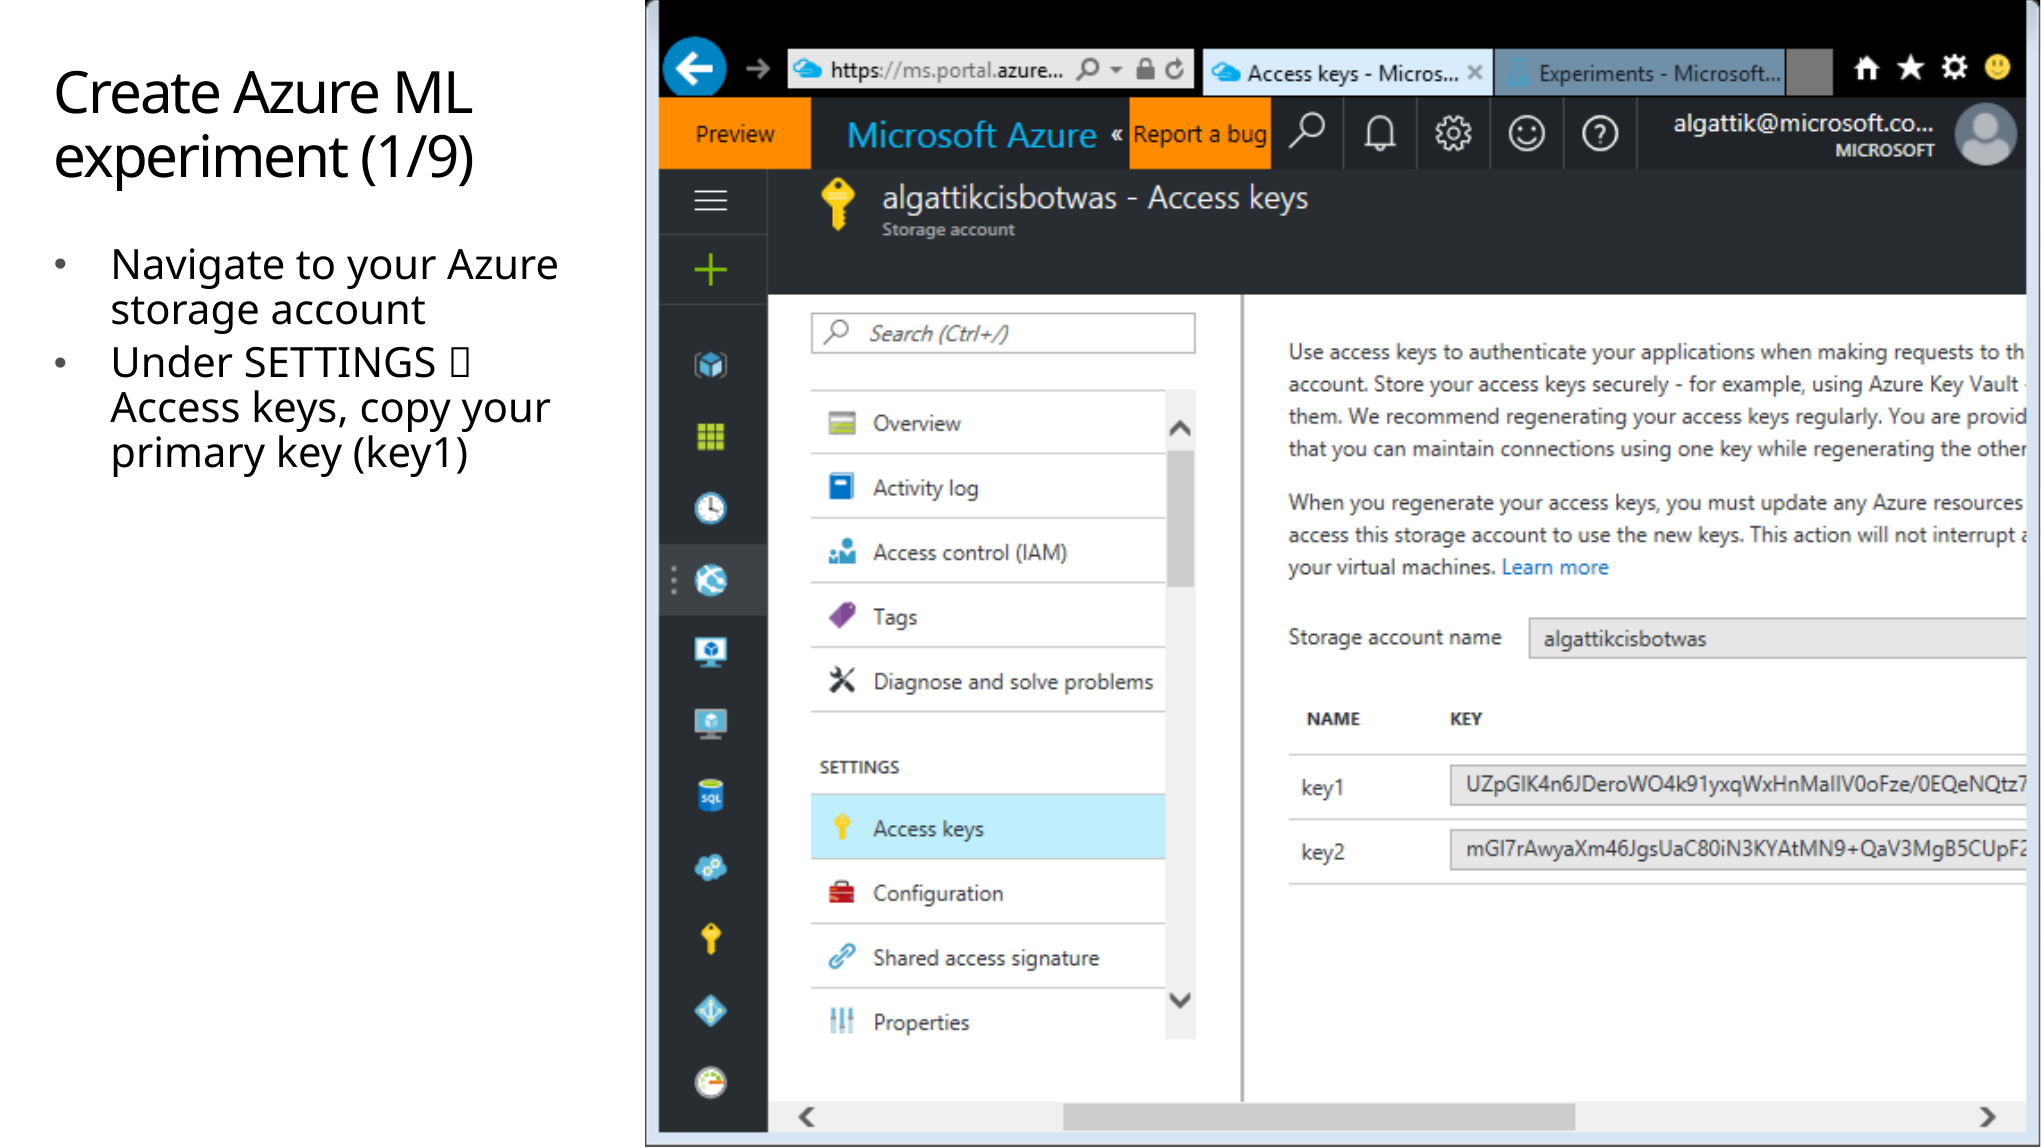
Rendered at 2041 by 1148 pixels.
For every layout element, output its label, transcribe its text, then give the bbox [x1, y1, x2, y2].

list Navigate to your Azure storage account Under SETTINGS  Access keys, copy your primary key (key1) [30, 228, 616, 497]
title Create Azure ML experiment (1/9) [30, 48, 616, 207]
picture [644, 0, 2041, 1148]
